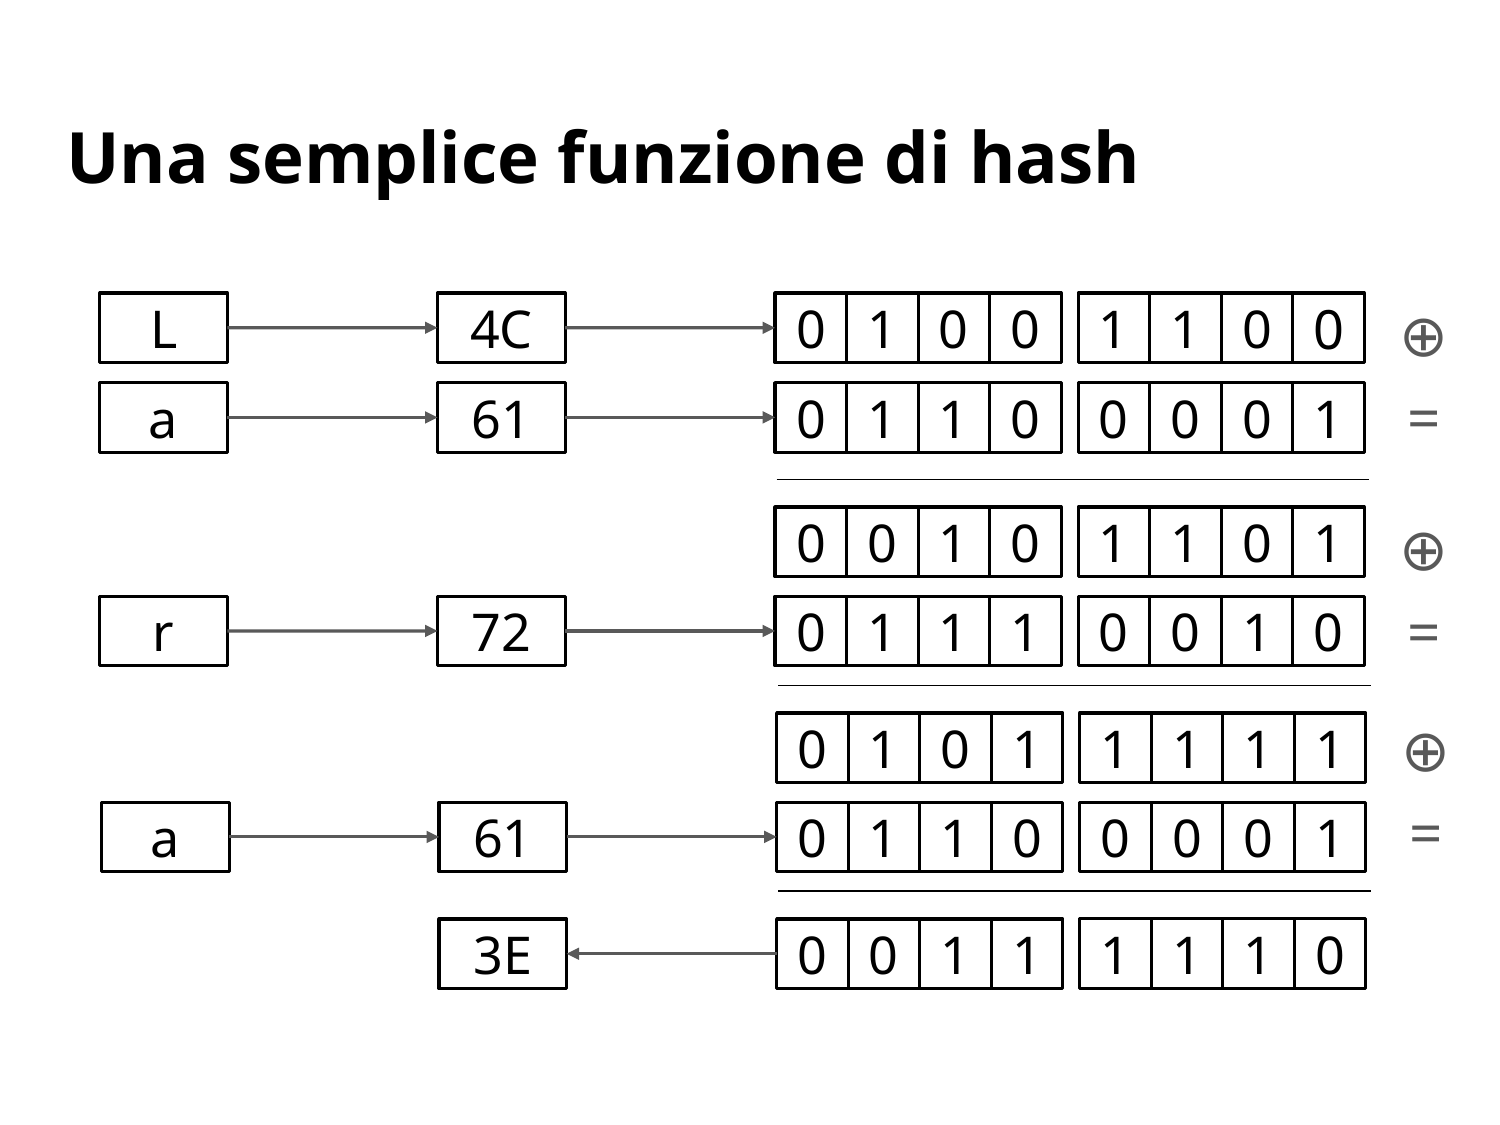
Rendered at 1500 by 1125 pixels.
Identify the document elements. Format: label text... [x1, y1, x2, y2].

text_box 1 [1079, 918, 1151, 989]
text_box 1 [1294, 712, 1366, 783]
text_box 0 [991, 802, 1063, 872]
text_box 1 [1292, 382, 1365, 453]
text_box 1 [1079, 712, 1151, 783]
text_box 0 [989, 382, 1062, 453]
text_box 1 [1149, 293, 1221, 363]
text_box 1 [1222, 918, 1294, 989]
text_box 1 [918, 596, 989, 666]
text_box 0 [1294, 918, 1366, 989]
text_box 0 [1078, 596, 1149, 666]
text_box 0 [775, 382, 846, 453]
text_box 0 [1292, 293, 1365, 363]
text_box 0 [1149, 596, 1221, 666]
text_box 0 [776, 802, 848, 872]
text_box 61 [439, 802, 567, 872]
text_box 1 [846, 382, 918, 453]
text_box 1 [846, 293, 918, 363]
text_box 1 [1294, 802, 1366, 872]
text_box 1 [919, 802, 991, 872]
text_box 1 [1078, 293, 1149, 363]
text_box 1 [848, 802, 919, 872]
text_box 0 [775, 293, 846, 363]
text_box 0 [776, 918, 848, 989]
text_box 1 [918, 382, 989, 453]
text_box 0 [1221, 507, 1292, 577]
text_box 0 [1222, 802, 1294, 872]
text_box 1 [1151, 712, 1222, 783]
text_box = [1382, 791, 1469, 861]
text_box 1 [989, 596, 1062, 666]
text_box 72 [437, 596, 566, 666]
text_box 1 [846, 596, 918, 666]
text_box 0 [846, 507, 918, 577]
text_box 0 [1079, 802, 1151, 872]
text_box a [101, 802, 230, 872]
text_box 3E [439, 918, 567, 989]
text_box 1 [1151, 918, 1222, 989]
text_box ⊕ [1382, 707, 1469, 778]
text_box 4C [437, 292, 566, 363]
text_box a [99, 382, 228, 453]
text_box 0 [1221, 382, 1292, 453]
text_box 1 [1078, 507, 1149, 577]
text_box 0 [1078, 382, 1149, 453]
text_box 0 [848, 918, 919, 989]
text_box 0 [918, 293, 989, 363]
text_box 0 [775, 596, 846, 666]
text_box 1 [919, 918, 991, 989]
text_box 1 [848, 712, 919, 783]
text_box 0 [989, 293, 1062, 363]
text_box r [99, 596, 228, 666]
text_box ⊕ [1381, 507, 1467, 577]
text_box 0 [1221, 293, 1292, 363]
text_box 1 [1221, 596, 1292, 666]
text_box ⊕ [1381, 292, 1467, 363]
text_box 1 [918, 507, 989, 577]
text_box 0 [1151, 802, 1222, 872]
text_box 1 [1292, 507, 1365, 577]
text_box L [99, 293, 228, 363]
text_box = [1381, 590, 1467, 660]
text_box 1 [991, 712, 1063, 783]
text_box 0 [776, 712, 848, 783]
text_box 1 [1222, 712, 1294, 783]
text_box 0 [919, 712, 991, 783]
text_box 61 [437, 382, 566, 453]
text_box 0 [775, 507, 846, 577]
text_box 1 [1149, 507, 1221, 577]
title Una semplice funzione di hash [51, 97, 1449, 223]
text_box 0 [1292, 596, 1365, 666]
text_box 0 [1149, 382, 1221, 453]
text_box 1 [991, 918, 1063, 989]
text_box 0 [989, 507, 1062, 577]
text_box = [1381, 376, 1467, 446]
